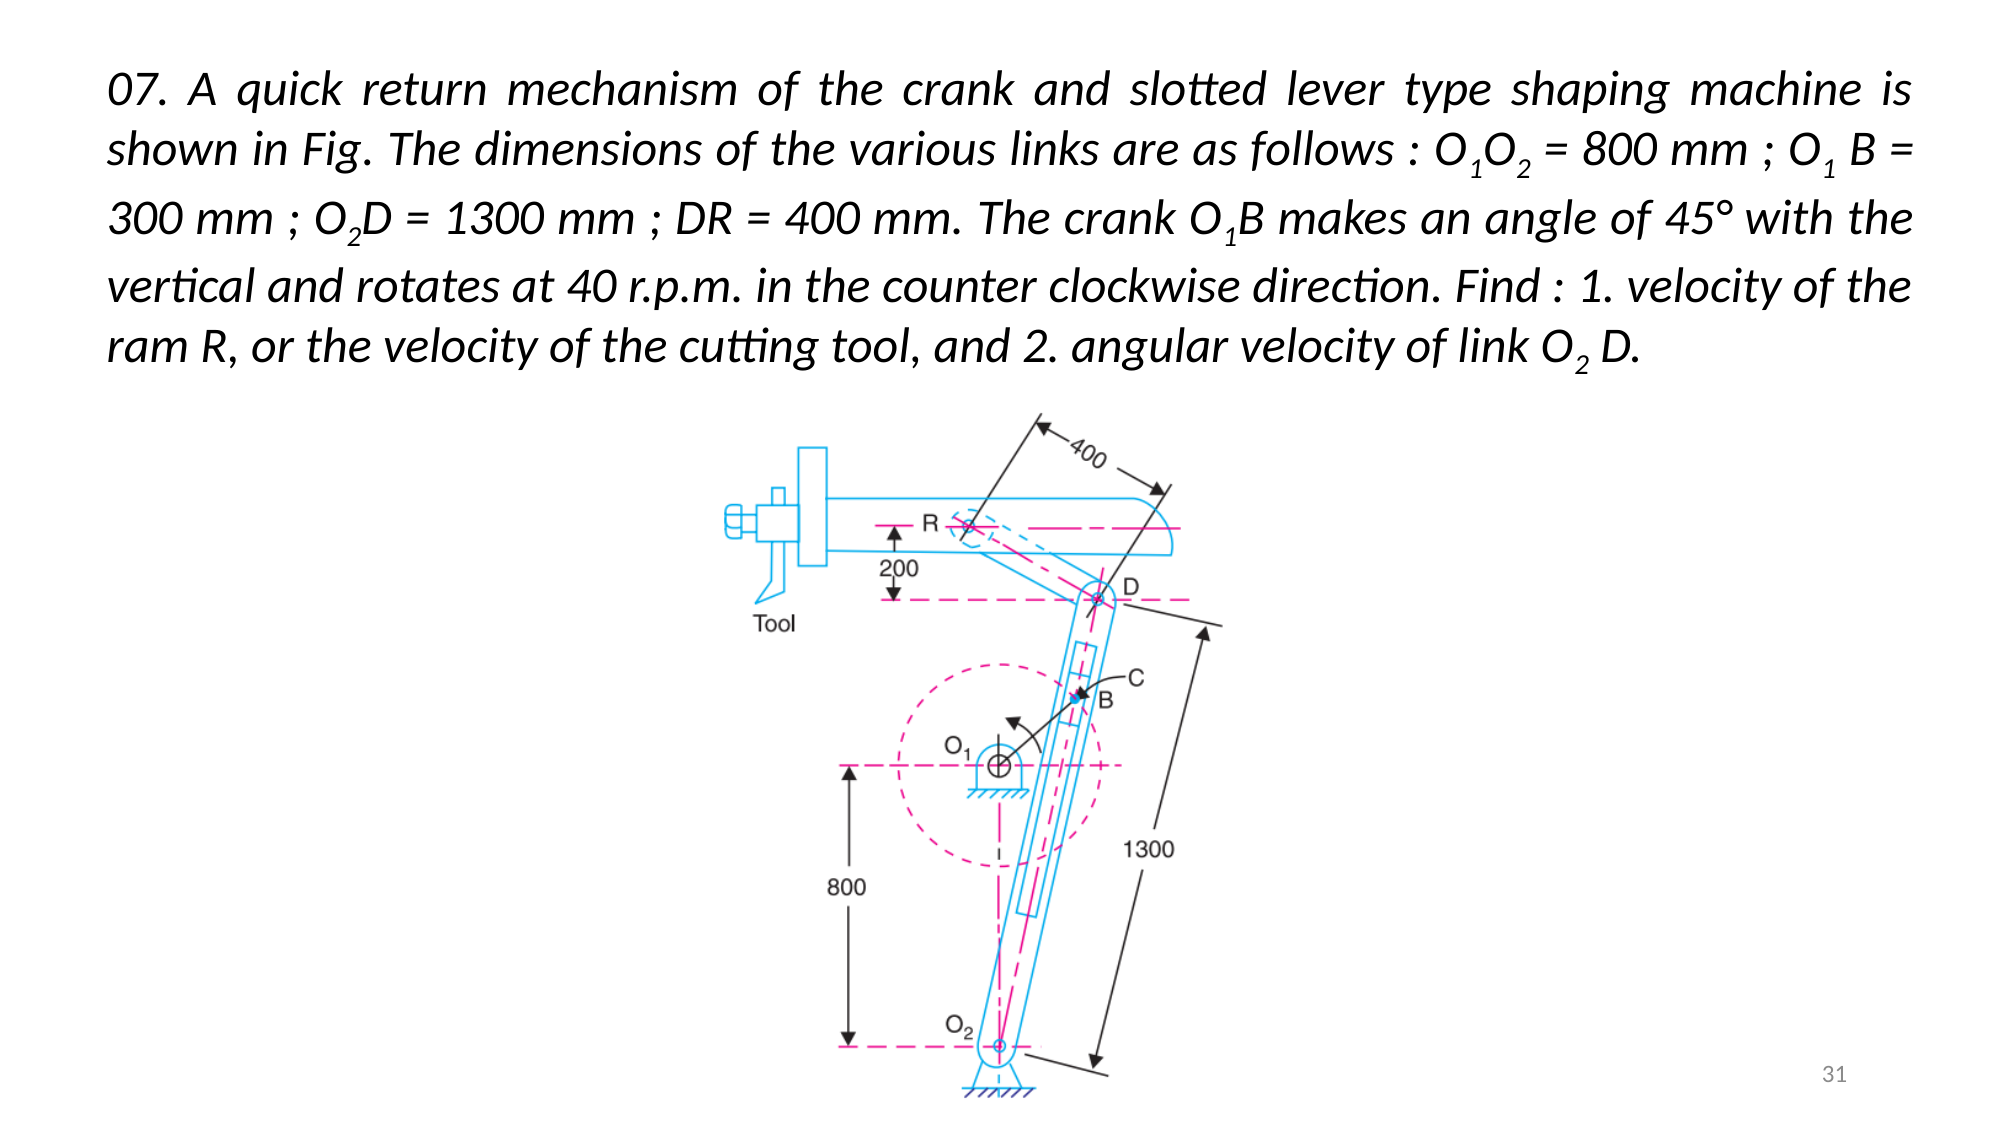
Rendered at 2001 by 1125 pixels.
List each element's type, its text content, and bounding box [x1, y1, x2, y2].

picture [712, 379, 1288, 1125]
slide_number 31 [1412, 1042, 1863, 1103]
text_box 07. A quick return mechanism of the crank and slotted lever type shaping machine is shown in Fig. The dimensions of the various links are as follows : O1O2 = 800 mm ; O1 B = 300 mm ; O2D = 1300 mm ; DR = 400 mm. The crank O1B makes an angle of 45° with the vertical and rotates at 40 r.p.m. in the counter clockwise direction. Find : 1. velocity of the ram R, or the velocity of the cutting tool, and 2. angular velocity of link O2 D. [91, 48, 1929, 388]
